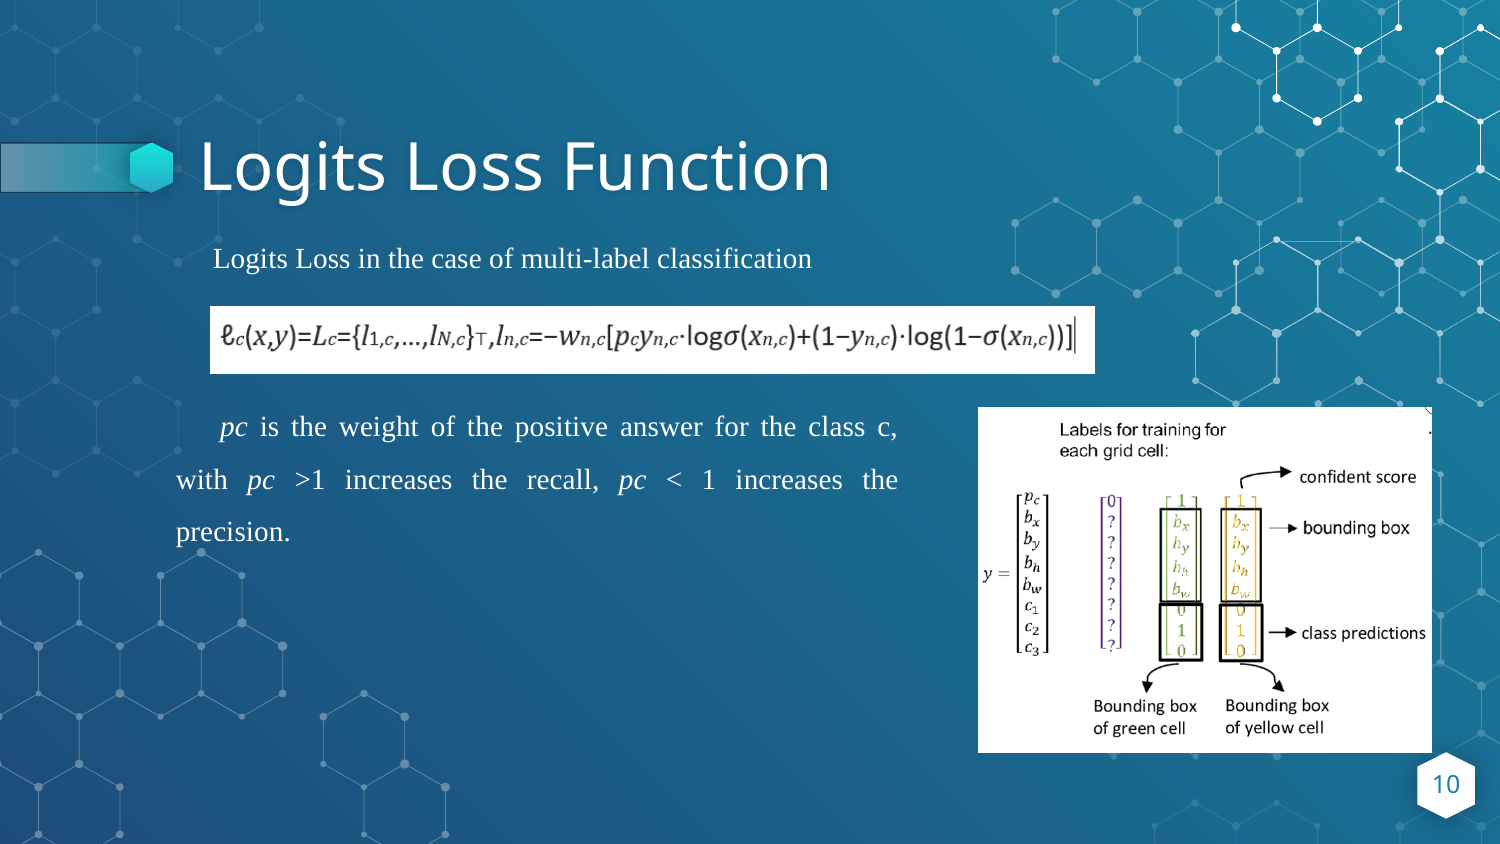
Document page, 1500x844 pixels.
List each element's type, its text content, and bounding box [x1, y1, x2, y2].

text_box Logits Loss in the case of multi-label classification [198, 231, 951, 282]
picture [978, 407, 1432, 753]
picture [210, 306, 1095, 374]
title Logits Loss Function [198, 140, 1302, 198]
text_box pc​​ is the weight of the positive answer for the class c, with pc​​ >1 increases the recall, pc​​ < 1 increases the precision. [161, 382, 914, 555]
slide_number 10 [1417, 752, 1475, 819]
